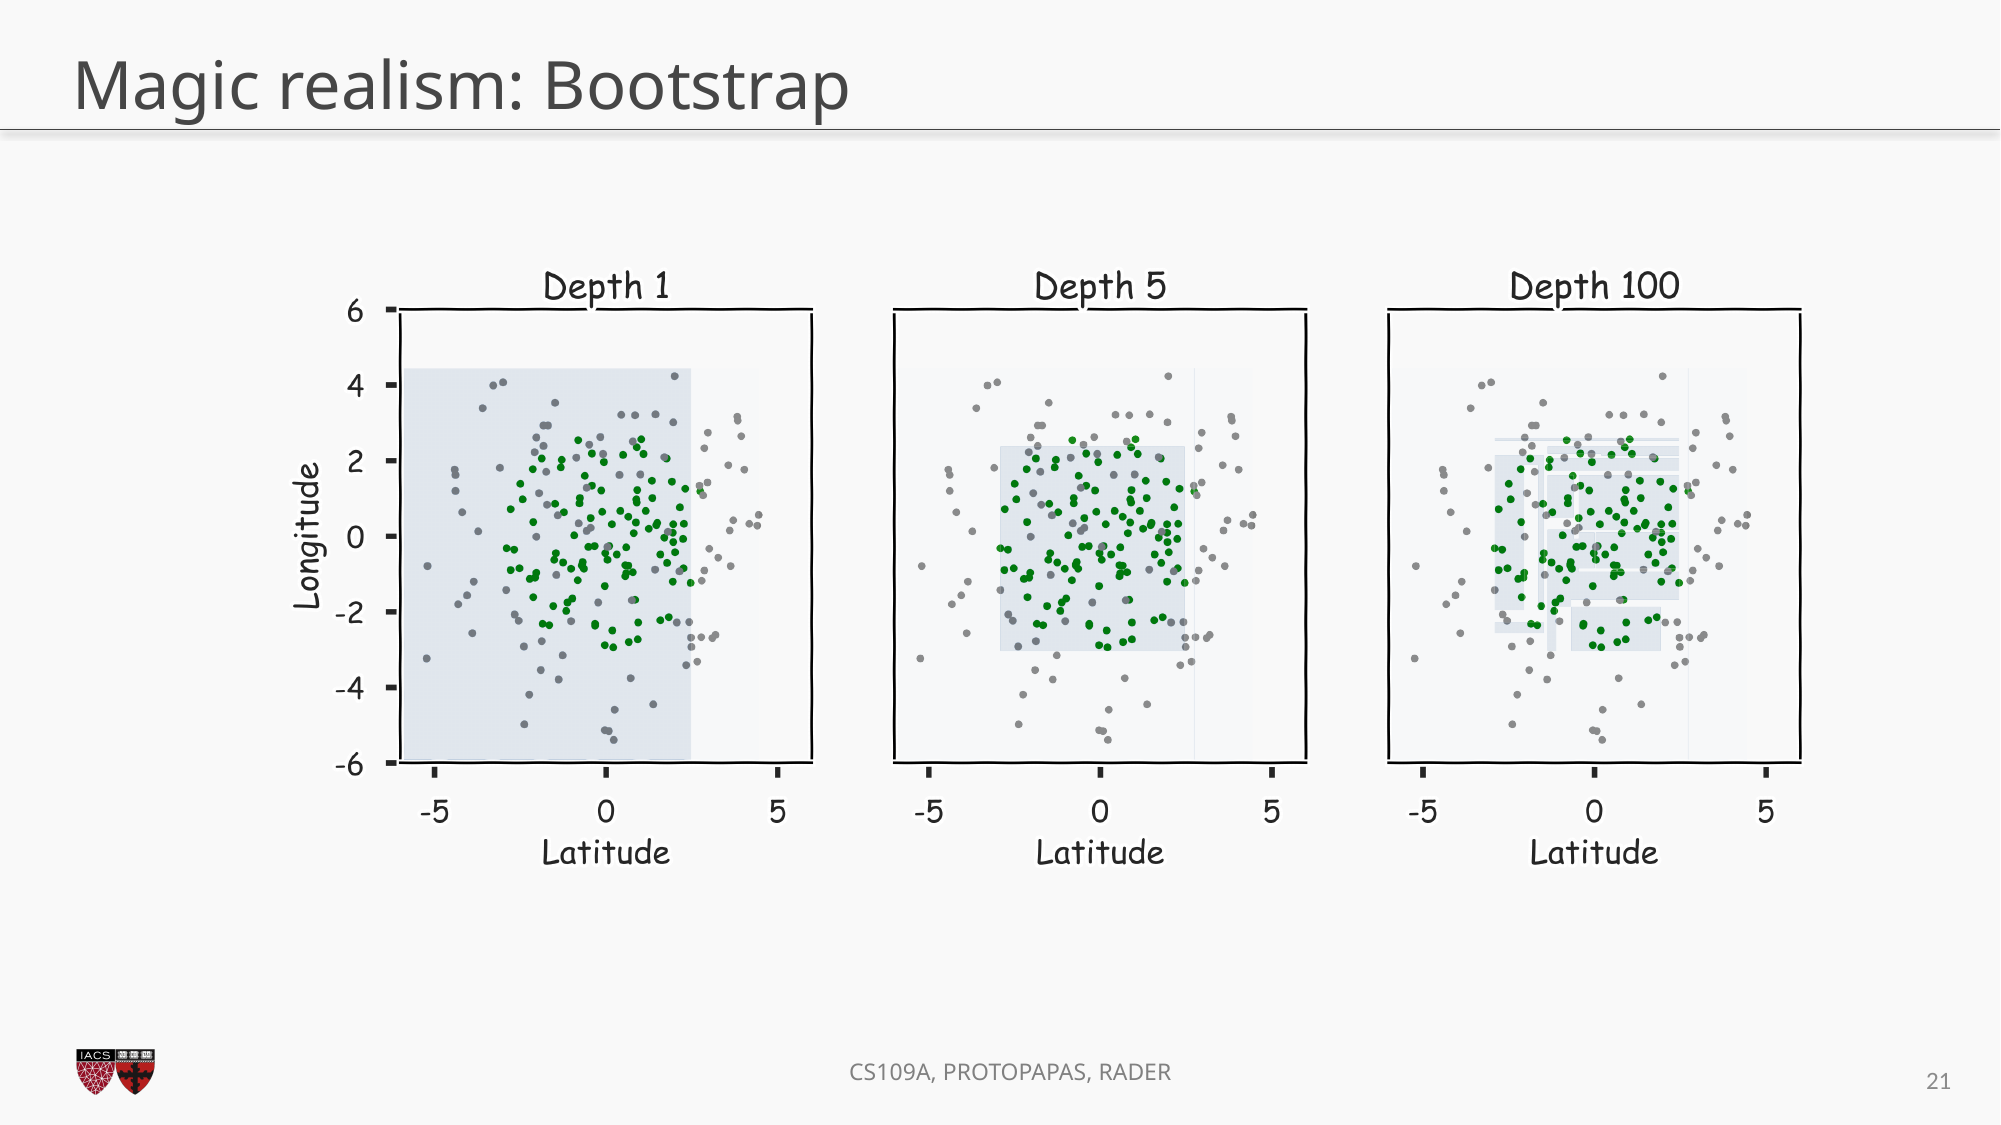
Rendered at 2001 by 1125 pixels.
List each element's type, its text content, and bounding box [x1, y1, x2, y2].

slide_number 21 [1500, 1050, 1967, 1110]
picture [75, 1049, 155, 1095]
picture [0, 228, 2000, 897]
title Magic realism: Bootstrap [57, 35, 1943, 162]
